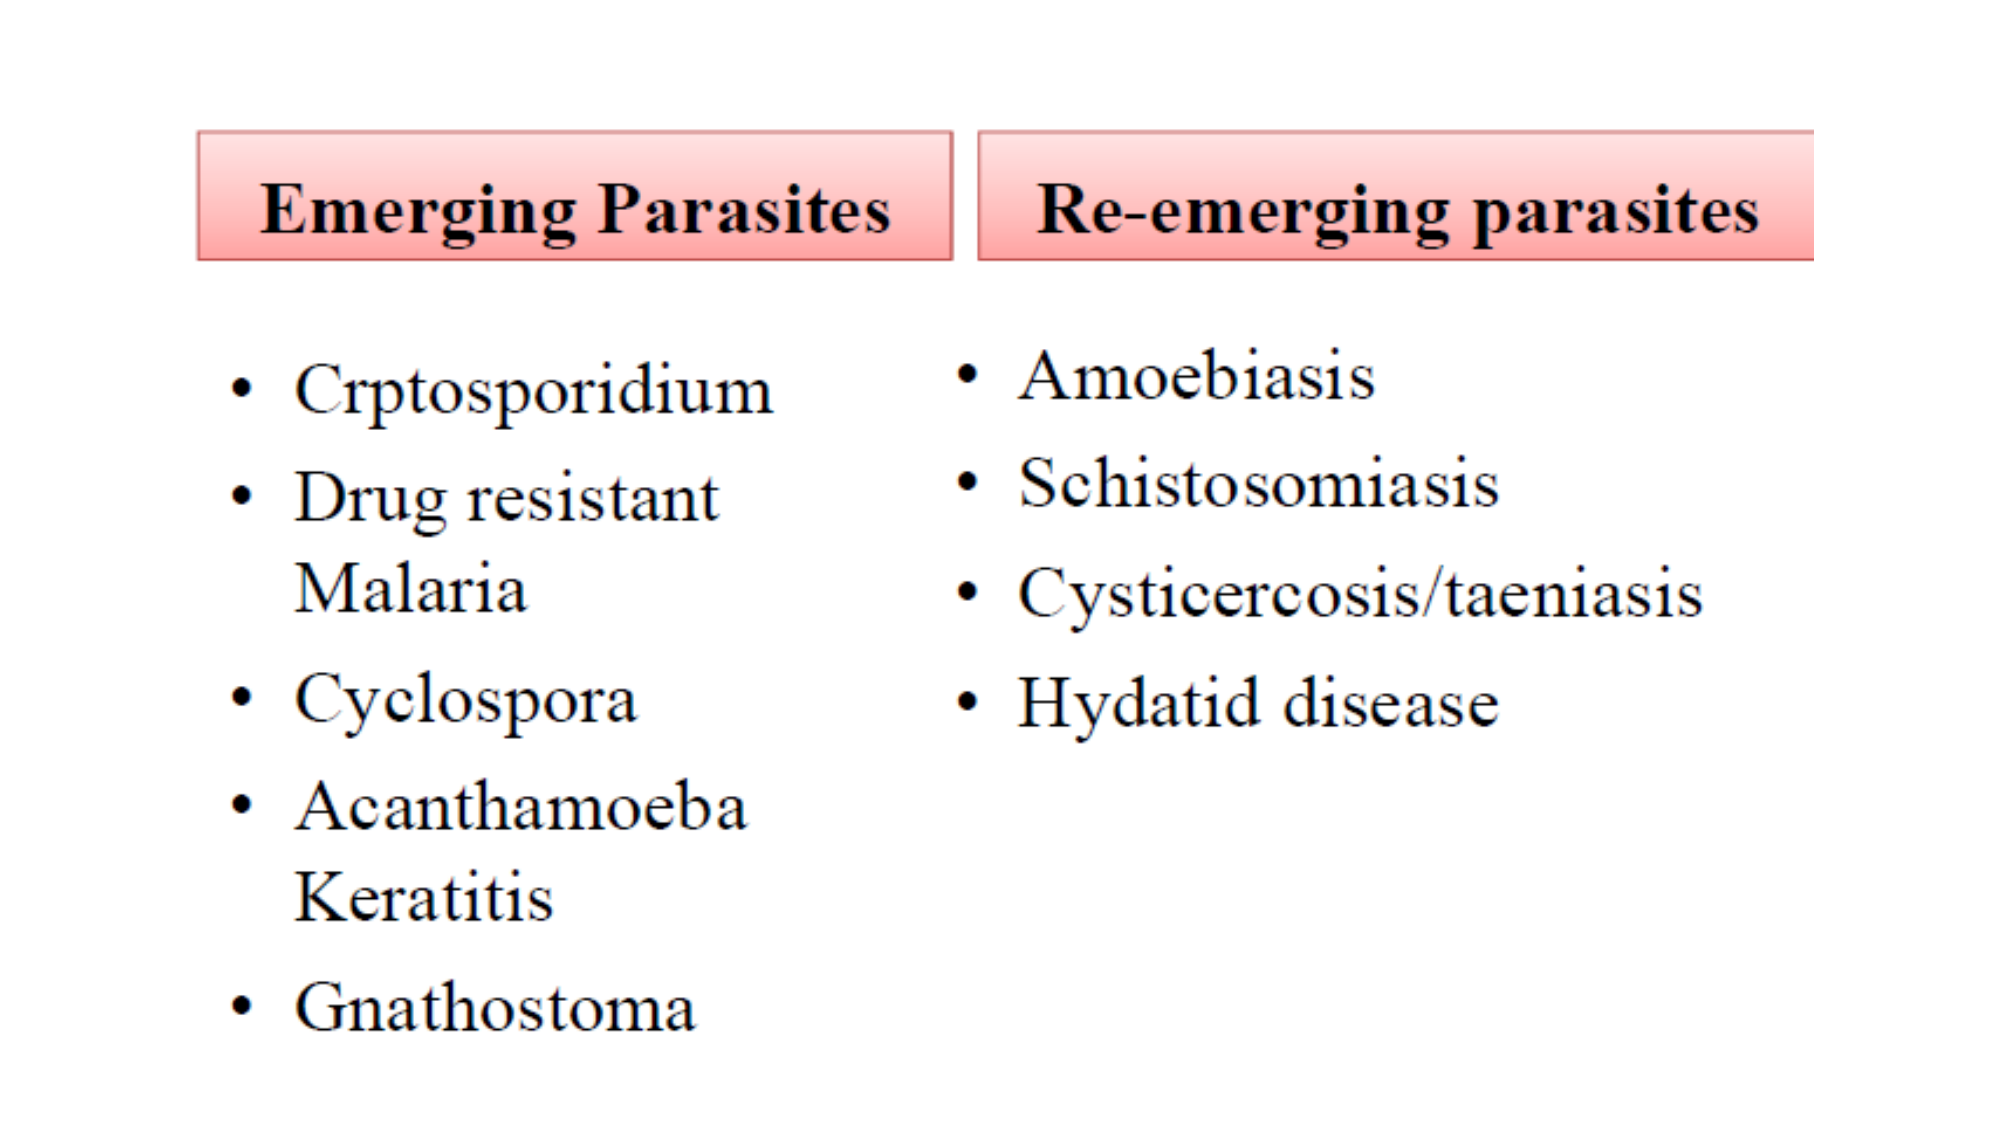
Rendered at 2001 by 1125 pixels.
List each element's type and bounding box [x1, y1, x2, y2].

list [154, 93, 1814, 1125]
